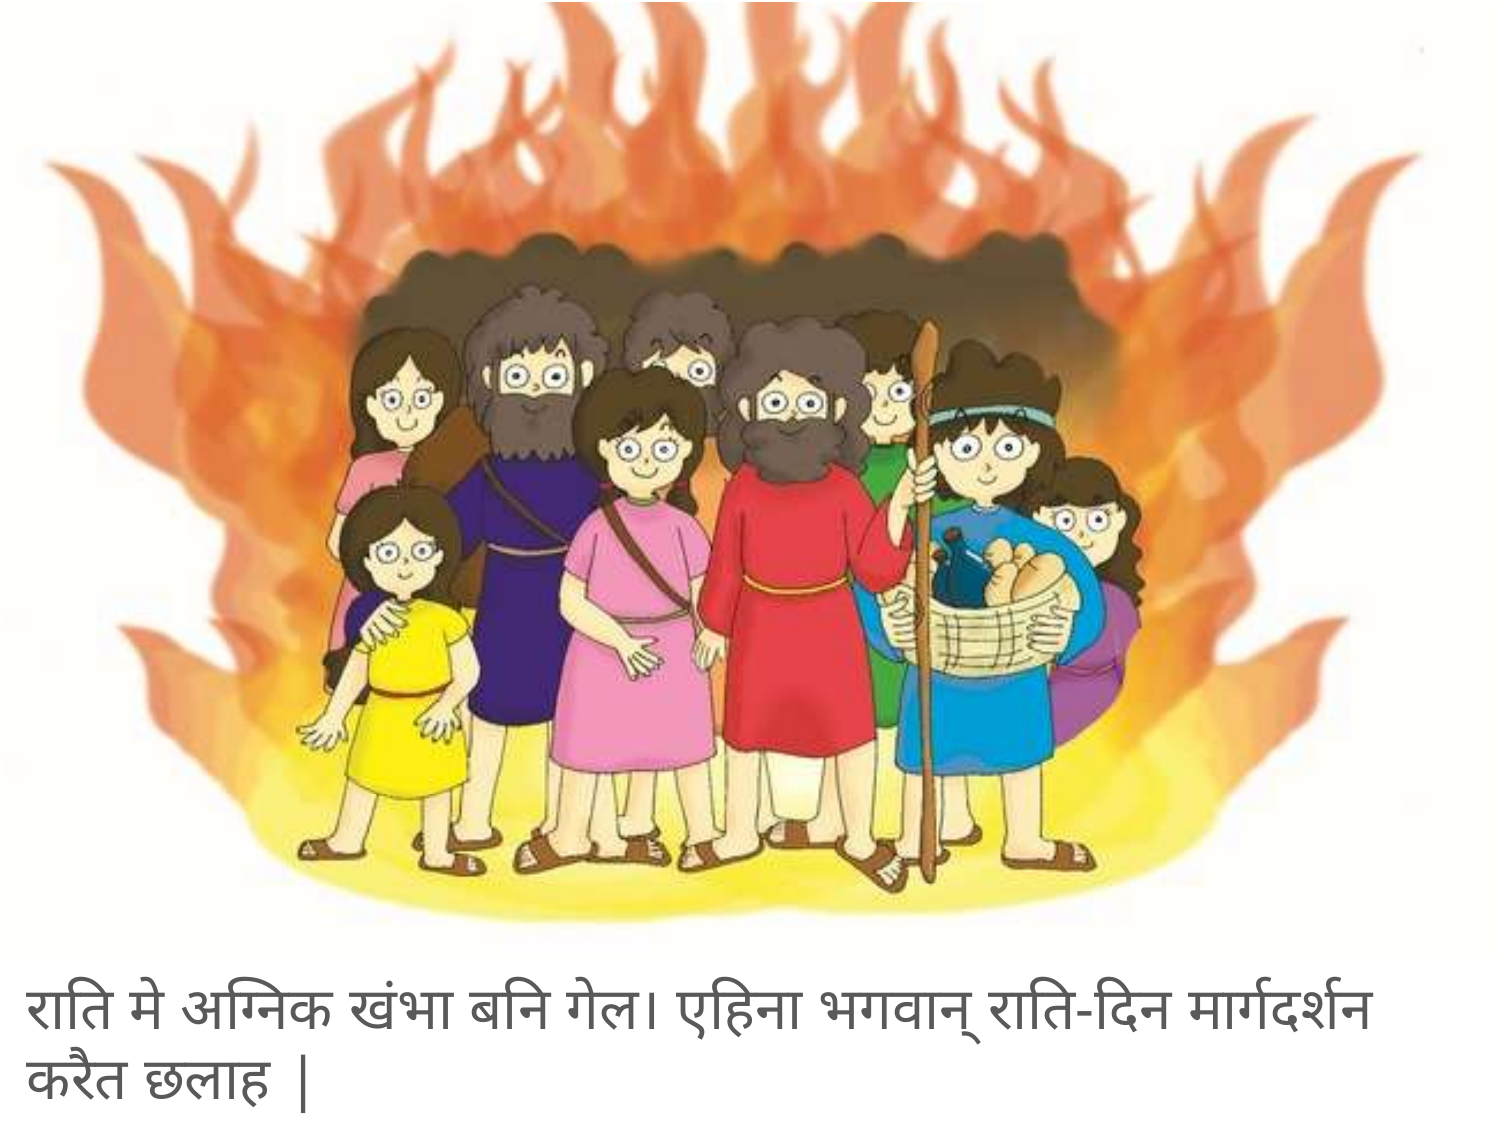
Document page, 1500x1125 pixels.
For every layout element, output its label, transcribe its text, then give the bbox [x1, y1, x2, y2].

picture [0, 2, 1498, 959]
text_box राति मे अग्निक खंभा बनि गेल। एहिना भगवान् राति-दिन मार्गदर्शन करैत छलाह | [11, 964, 1498, 1119]
